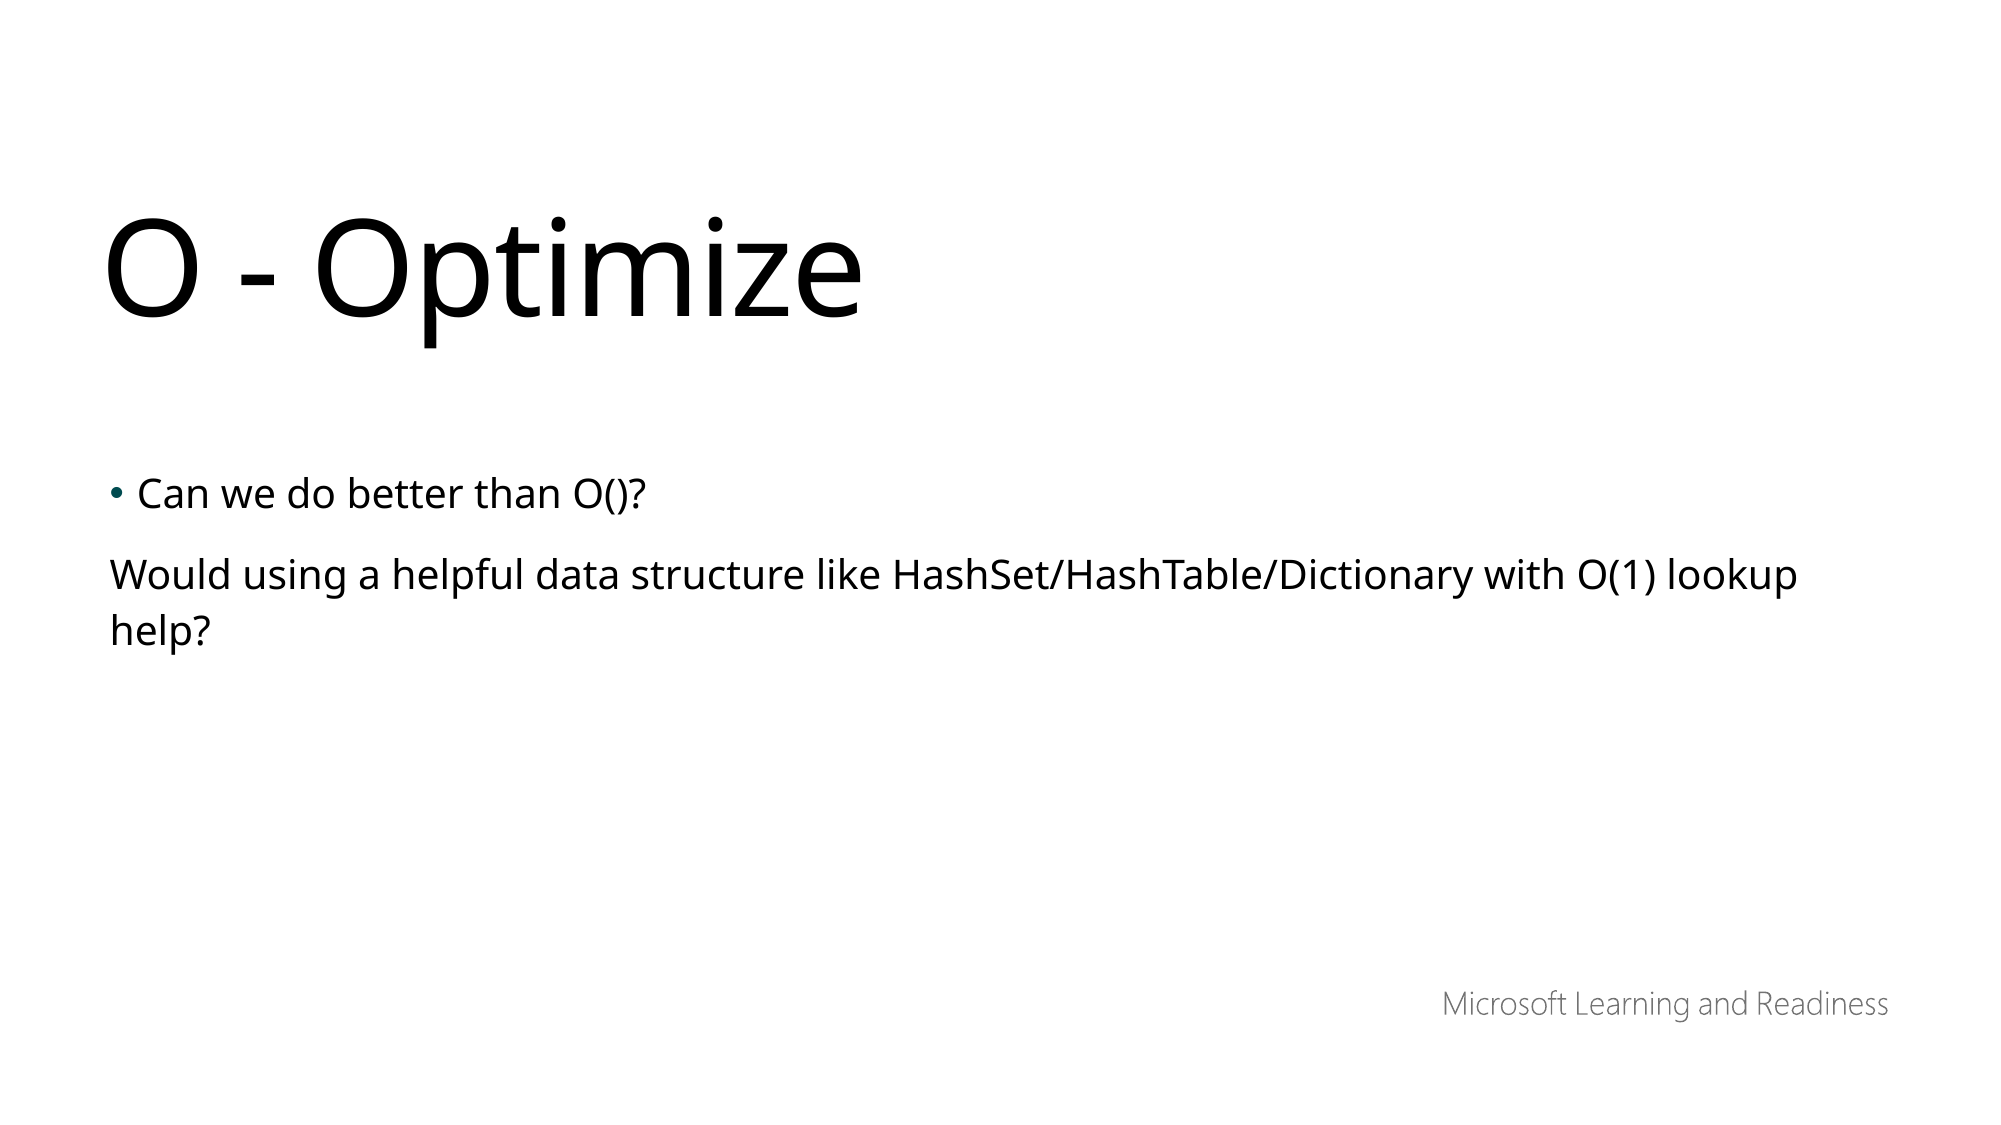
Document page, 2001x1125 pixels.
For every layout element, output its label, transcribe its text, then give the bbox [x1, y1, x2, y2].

list O - Optimize [100, 200, 1876, 327]
